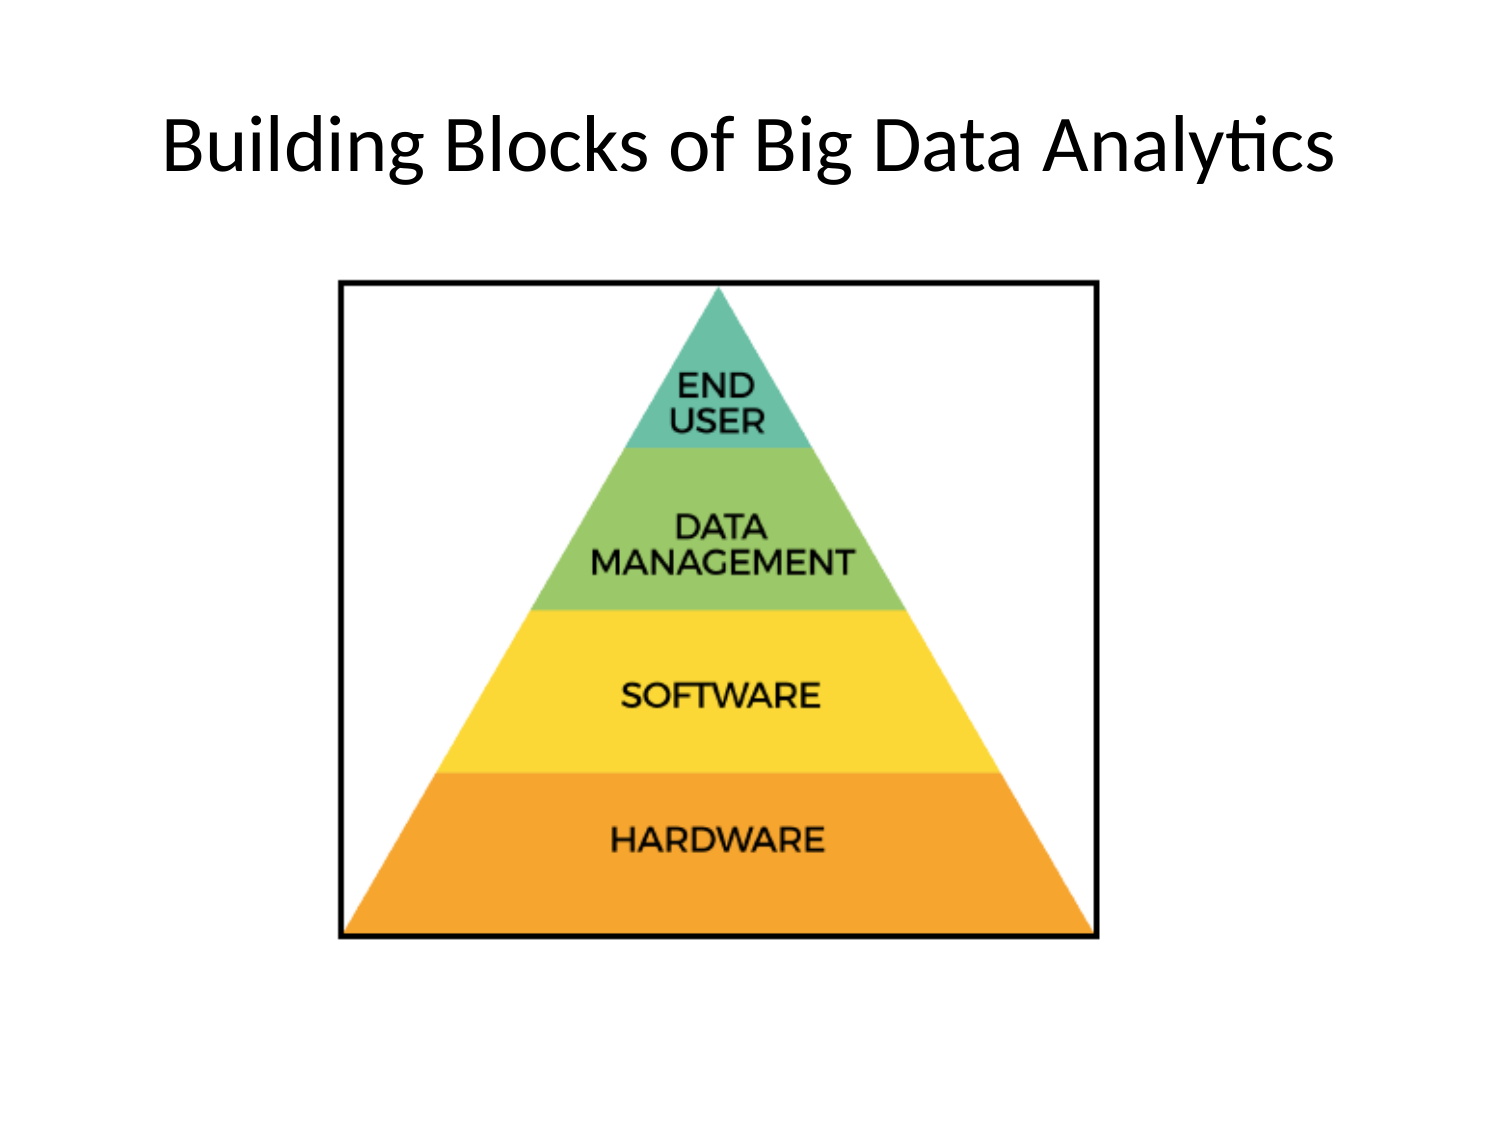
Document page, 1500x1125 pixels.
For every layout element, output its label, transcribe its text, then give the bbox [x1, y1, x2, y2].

title Building Blocks of Big Data Analytics [75, 45, 1425, 233]
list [327, 269, 1126, 958]
